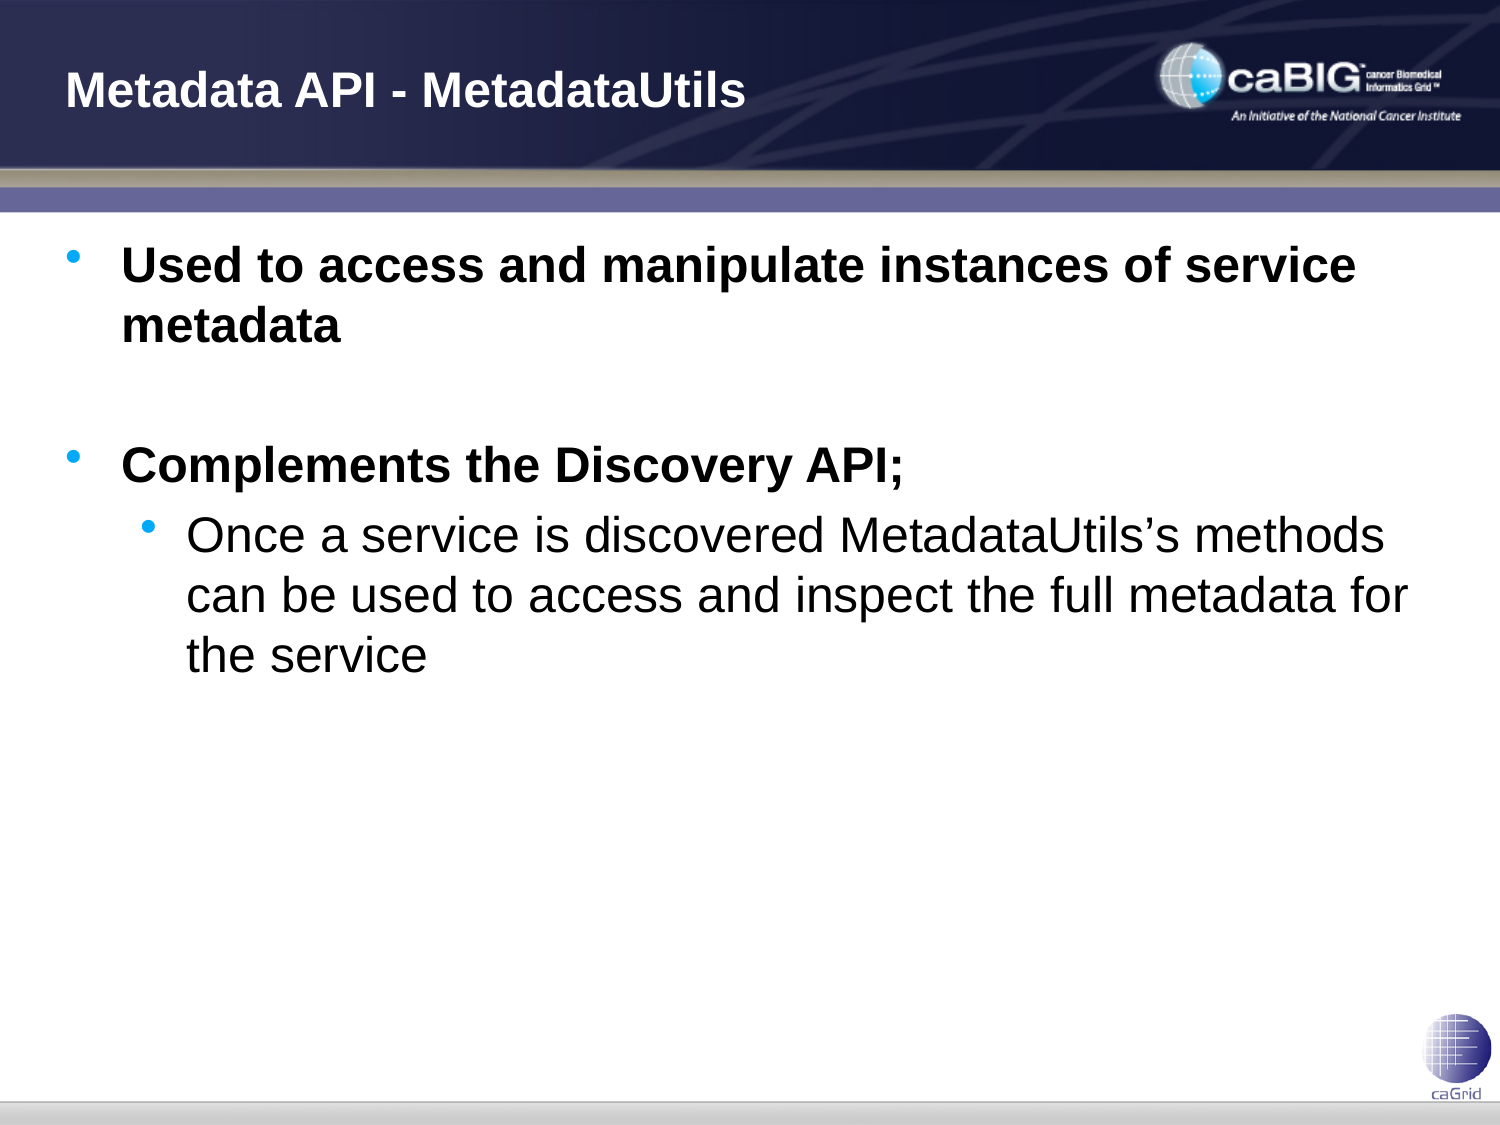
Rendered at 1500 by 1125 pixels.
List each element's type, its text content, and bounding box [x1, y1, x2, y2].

picture [0, 213, 1500, 1125]
title Metadata API - MetadataUtils [49, 0, 1176, 176]
list Used to access and manipulate instances of service metadata Complements the Discovery API; Once a service is discovered MetadataUtils’s methods can be used to access and inspect the full metadata for the service [49, 224, 1438, 1038]
picture [0, 0, 1500, 187]
